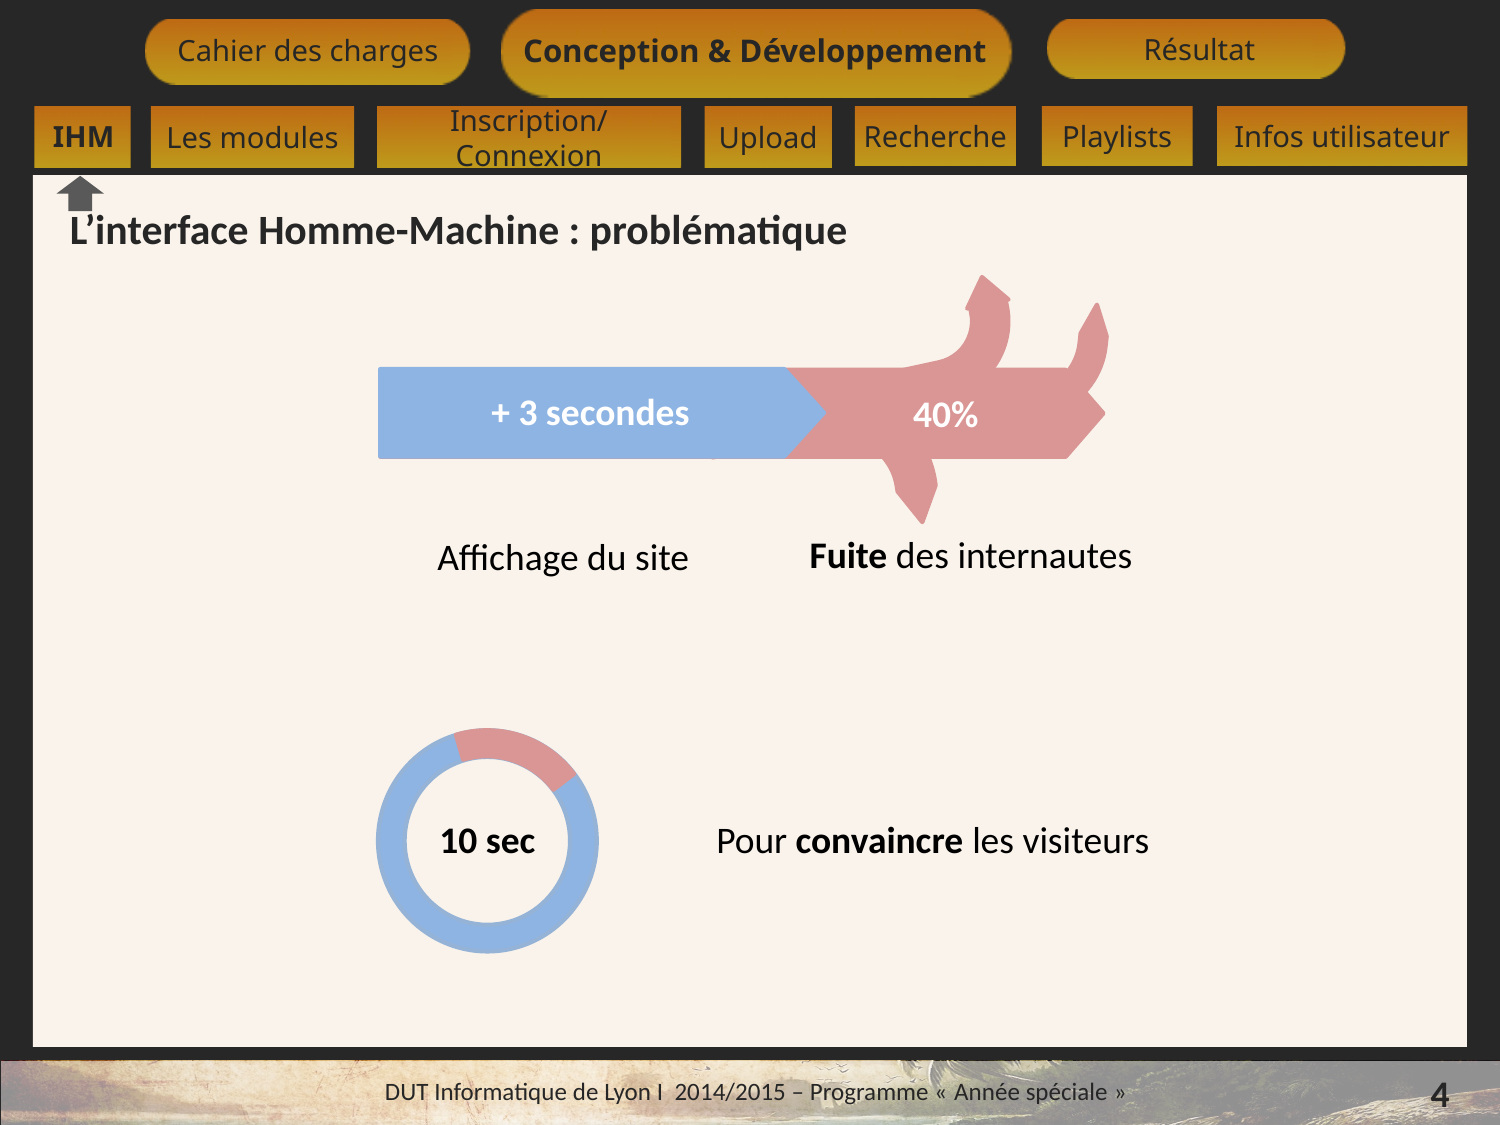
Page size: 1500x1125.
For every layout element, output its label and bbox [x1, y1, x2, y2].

text_box [1011, 106, 1195, 166]
text_box [359, 368, 825, 587]
text_box [362, 106, 682, 168]
text_box [1197, 106, 1488, 166]
text_box [0, 1060, 1500, 1125]
picture [0, 0, 1500, 1060]
text_box [829, 106, 1009, 166]
text_box [149, 106, 356, 168]
text_box [14, 106, 147, 168]
text_box [684, 106, 827, 168]
text_box [380, 292, 1179, 585]
